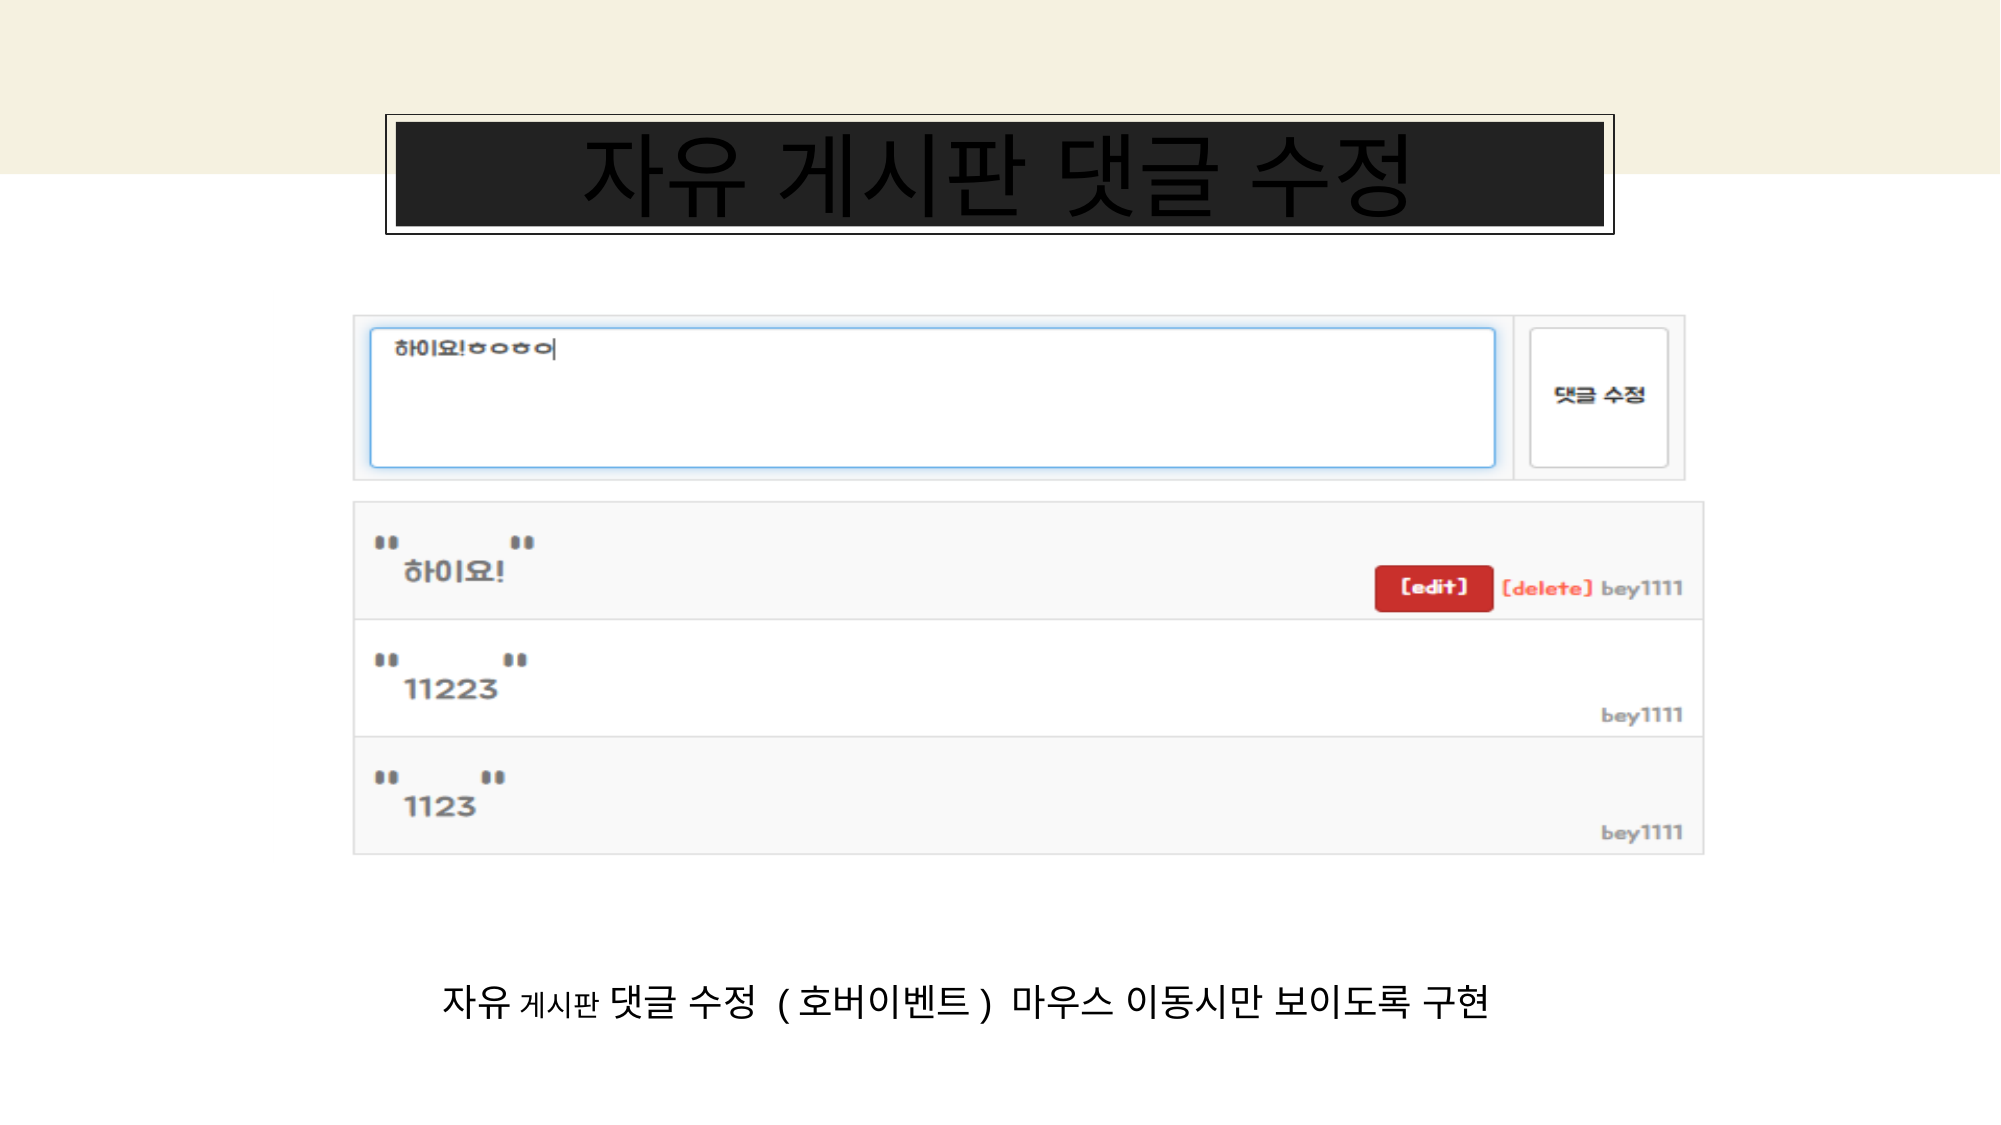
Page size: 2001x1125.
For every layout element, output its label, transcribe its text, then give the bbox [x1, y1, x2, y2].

picture [272, 290, 1728, 863]
title 자유 게시판 댓글 수정 [395, 121, 1604, 227]
text_box 자유 게시판 댓글 수정 (호버이벤트) 마우스 이동시만 보이도록 구현 [219, 971, 1724, 1125]
